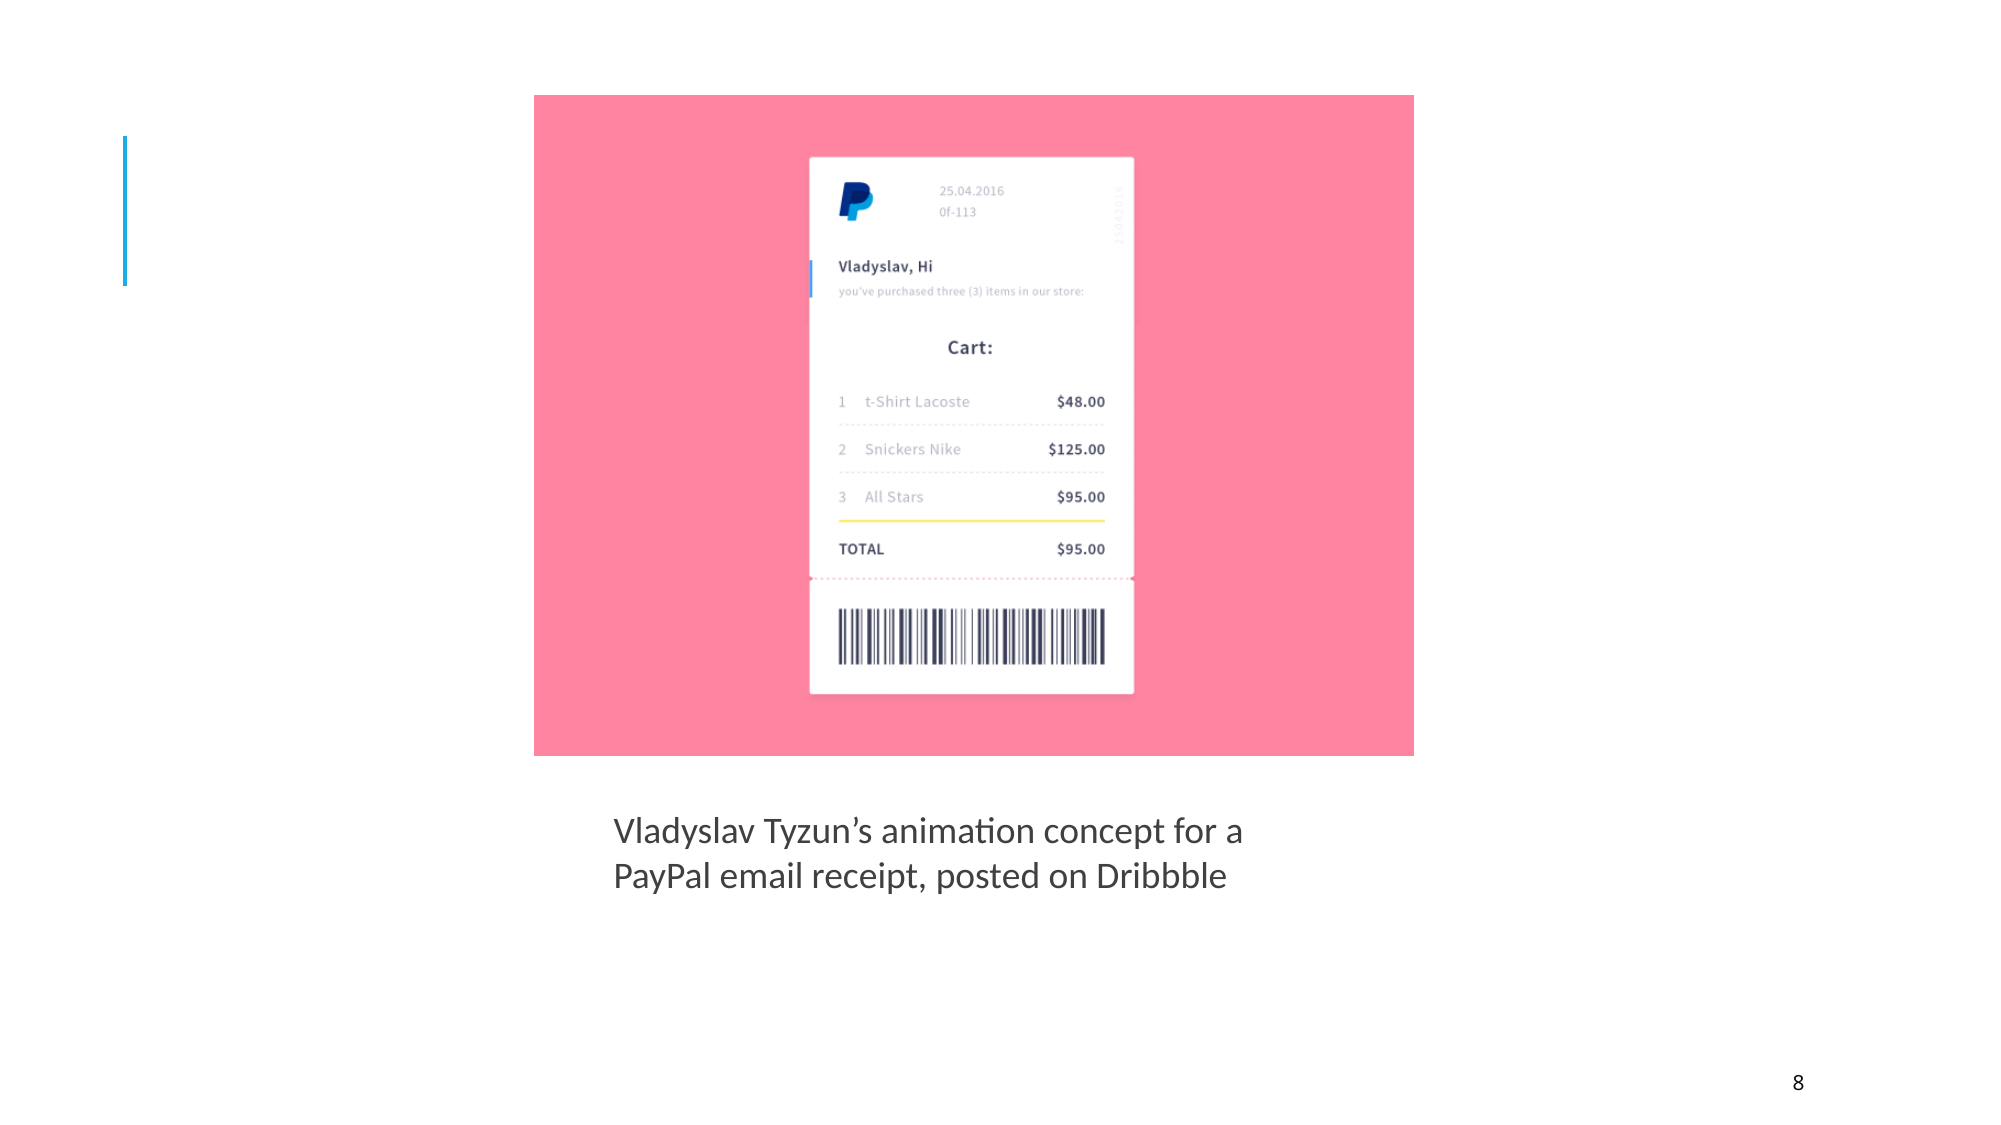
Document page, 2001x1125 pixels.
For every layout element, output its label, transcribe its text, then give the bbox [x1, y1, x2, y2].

slide_number 8 [1777, 1061, 1938, 1107]
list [533, 95, 1415, 757]
text_box Vladyslav Tyzun’s animation concept for a PayPal email receipt, posted on Dribbble [598, 798, 1349, 904]
